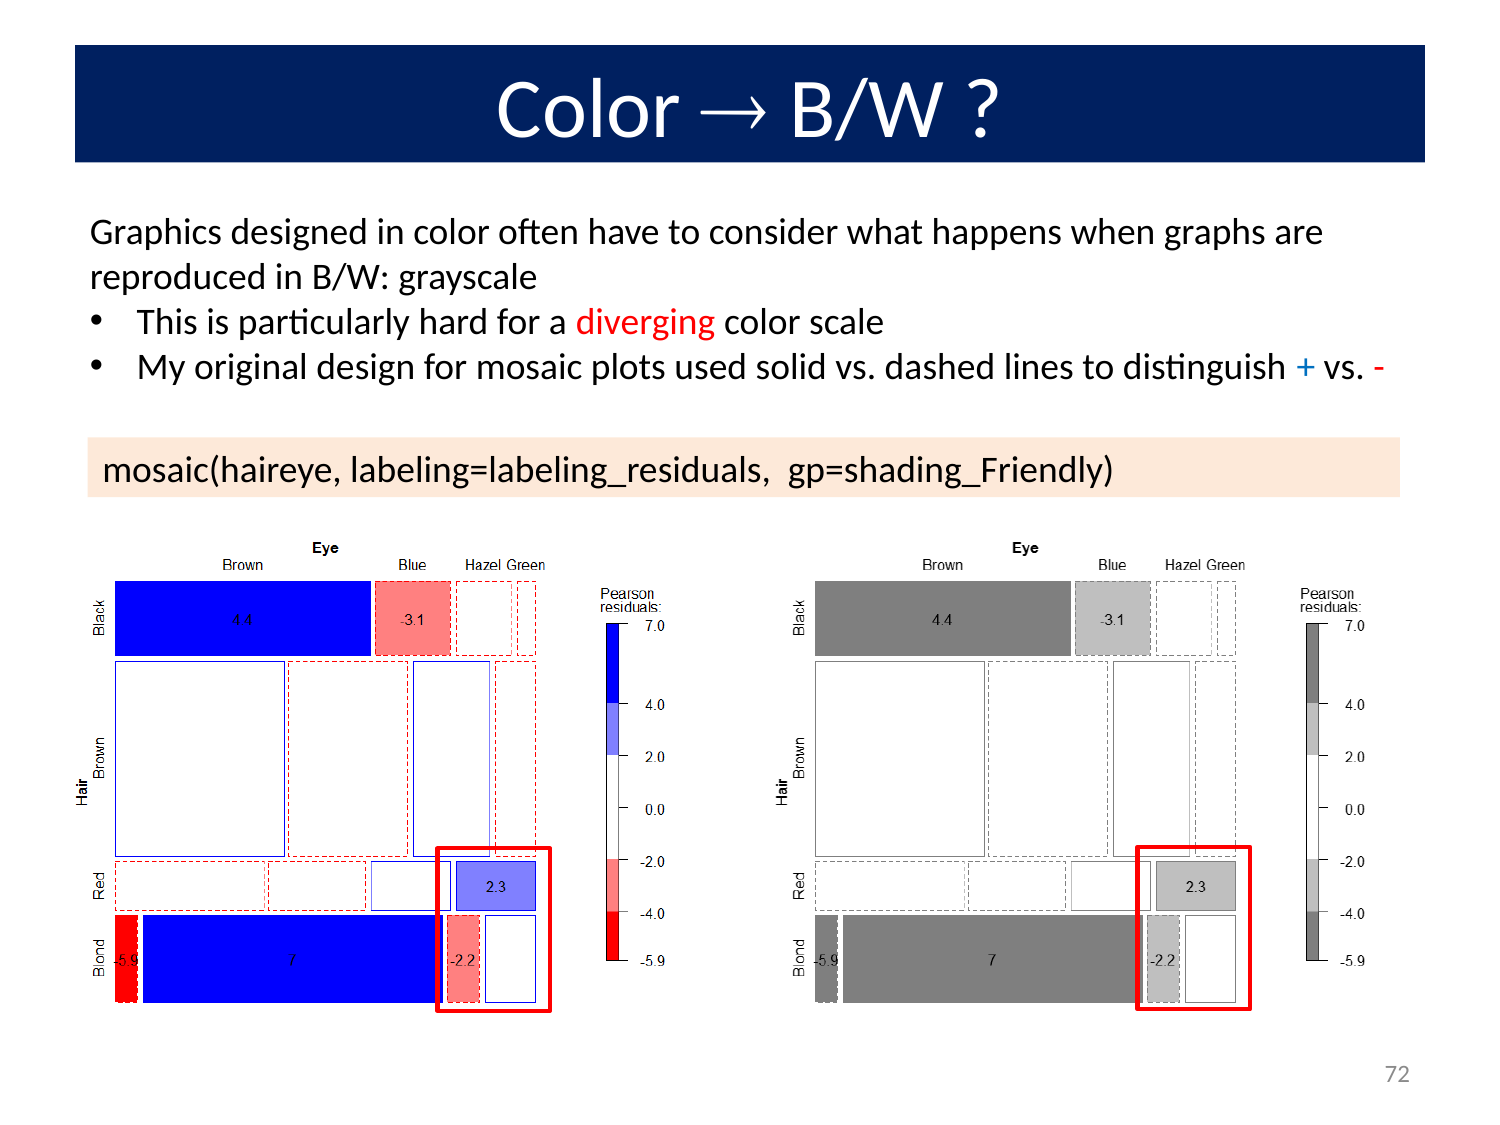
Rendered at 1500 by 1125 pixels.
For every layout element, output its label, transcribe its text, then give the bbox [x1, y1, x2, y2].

picture [71, 537, 673, 1008]
text_box Graphics designed in color often have to consider what happens when graphs are reproduced in B/W: grayscale This is particularly hard for a diverging color scale My original design for mosaic plots used solid vs. dashed lines to distinguish + vs. - [74, 199, 1425, 395]
title Color  B/W ? [75, 45, 1425, 163]
text_box mosaic(haireye, labeling=labeling_residuals, gp=shading_Friendly) [87, 437, 1400, 498]
picture [771, 537, 1372, 1008]
slide_number 72 [1074, 1042, 1425, 1103]
